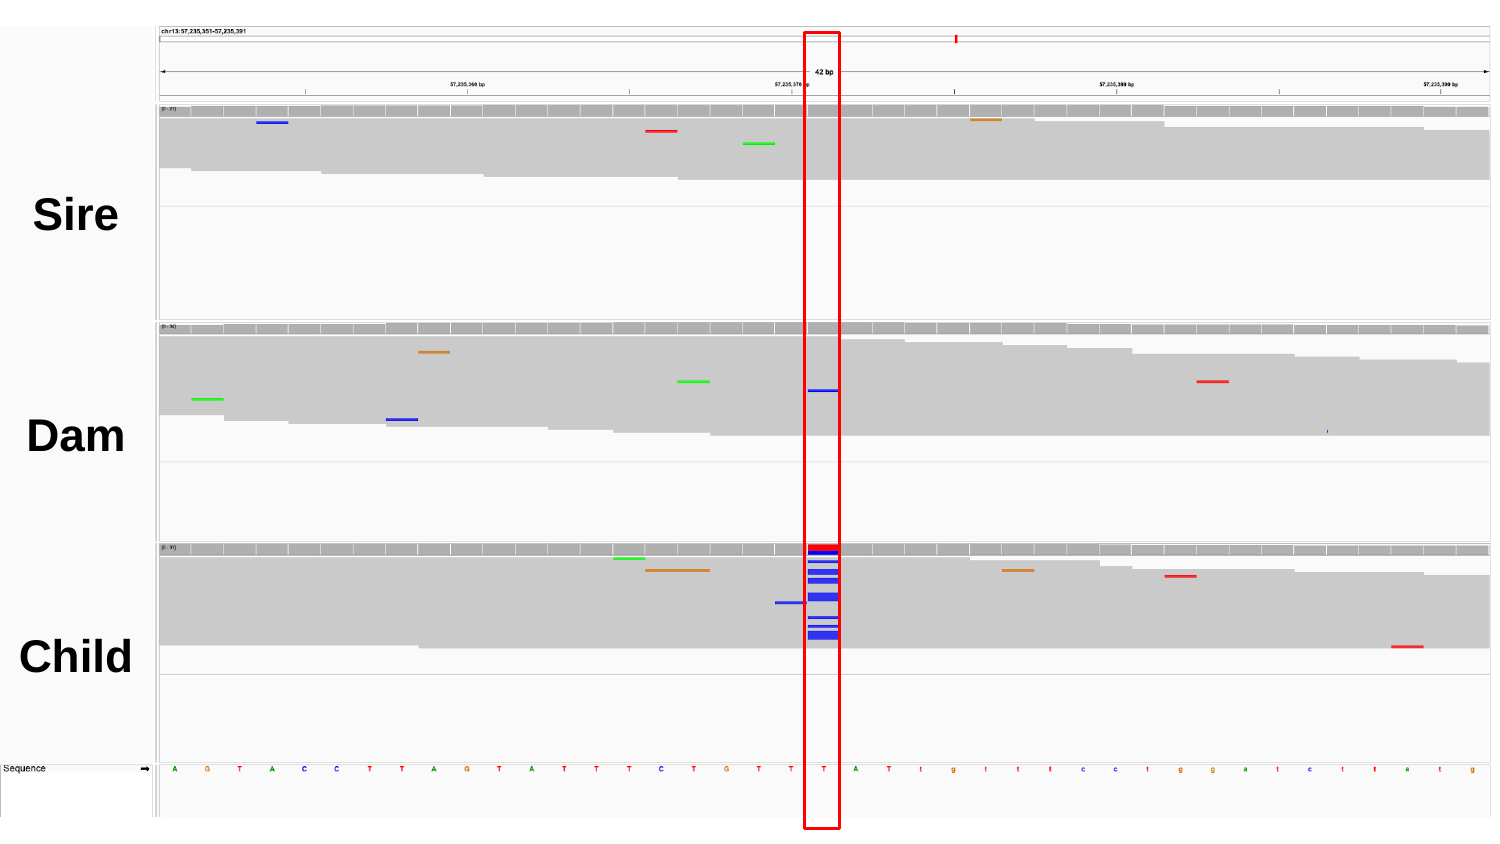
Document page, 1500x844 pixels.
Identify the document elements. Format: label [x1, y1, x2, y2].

text_box [804, 825, 840, 829]
picture [0, 26, 1500, 817]
